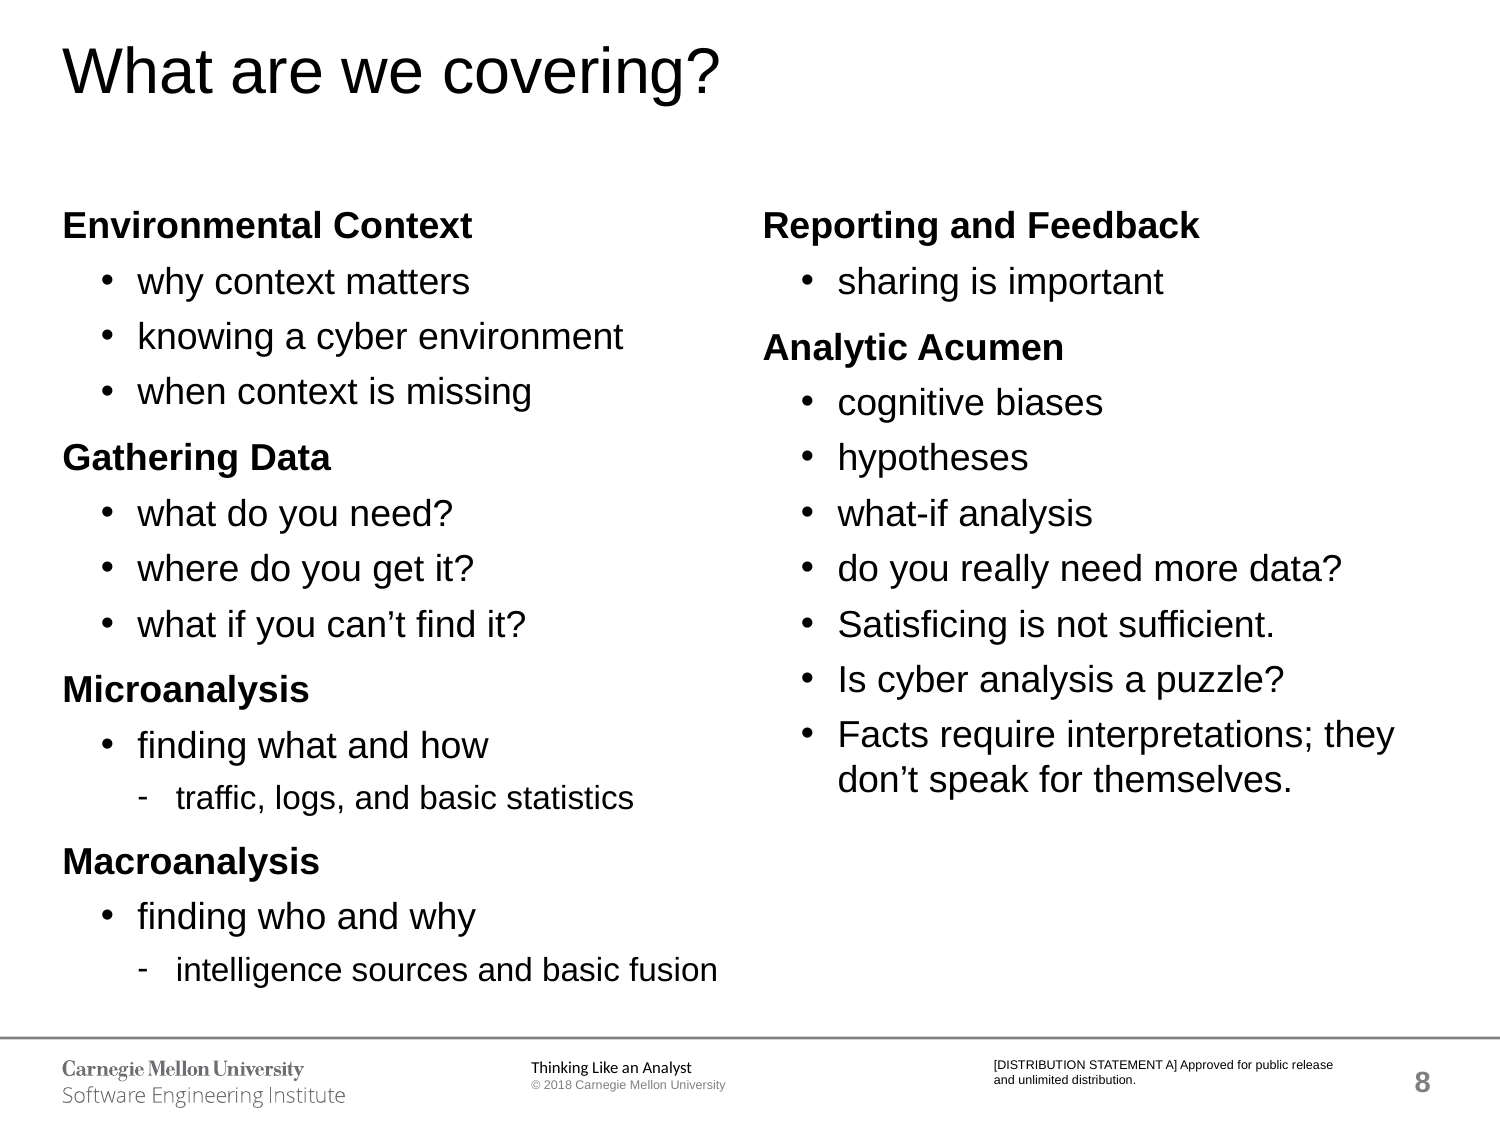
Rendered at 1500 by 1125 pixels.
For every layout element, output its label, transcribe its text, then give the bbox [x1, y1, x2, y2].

list Reporting and Feedback sharing is important Analytic Acumen cognitive biases hypotheses what-if analysis do you really need more data? Satisficing is not sufficient. Is cyber analysis a puzzle? Facts require interpretations; they don’t speak for themselves. [762, 201, 1432, 987]
list Environmental Context why context matters knowing a cyber environment when context is missing Gathering Data what do you need? where do you get it? what if you can’t find it? Microanalysis finding what and how traffic, logs, and basic statistics Macroanalysis finding who and why intelligence sources and basic fusion [62, 201, 738, 987]
title What are we covering? [62, 37, 1338, 182]
